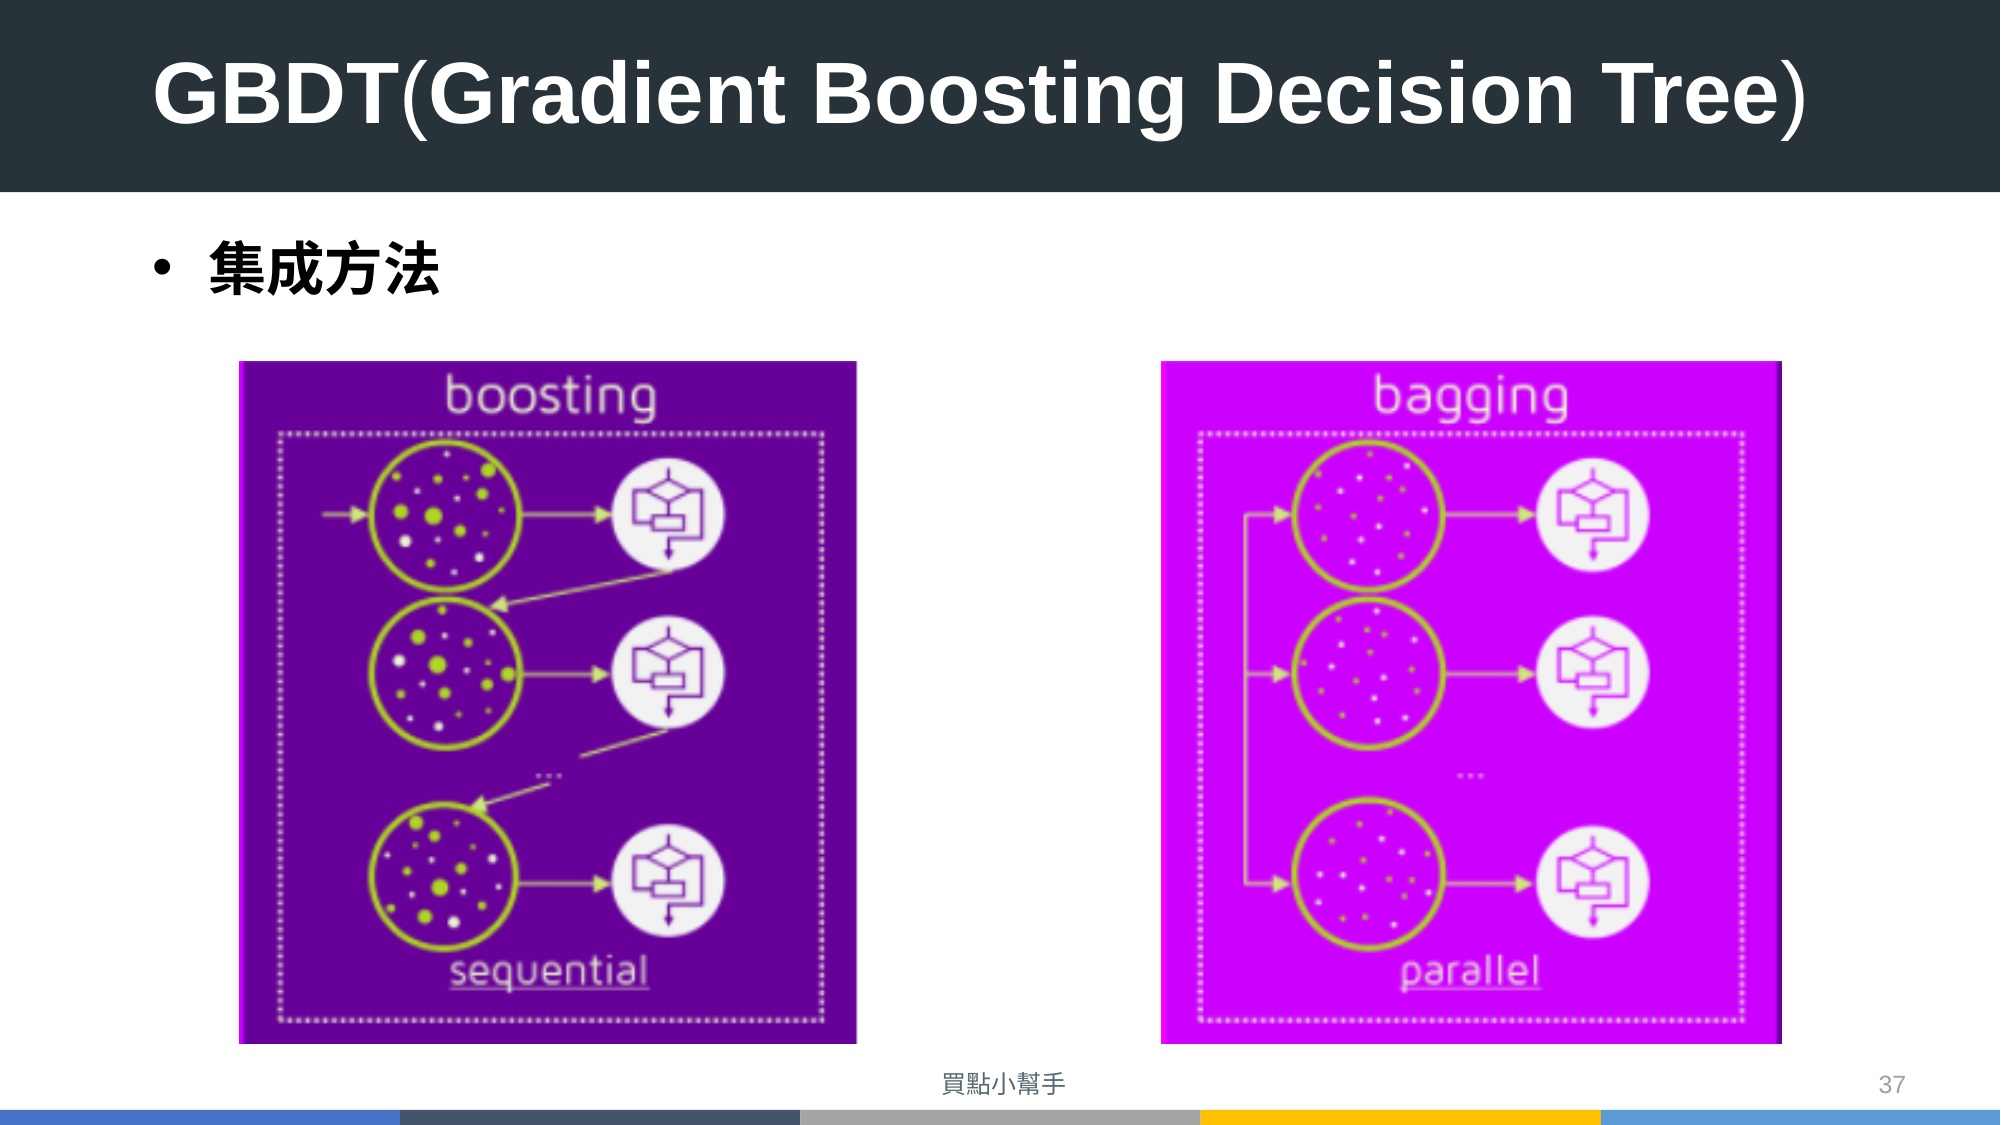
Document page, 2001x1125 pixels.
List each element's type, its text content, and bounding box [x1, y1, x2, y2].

picture [239, 361, 865, 1044]
text_box 集成方法 [137, 224, 1179, 310]
title GBDT(Gradient Boosting Decision Tree) [137, 40, 1863, 151]
text_box 買點小幫手 [666, 1060, 1342, 1107]
slide_number 37 [1471, 1060, 1922, 1107]
picture [1161, 361, 1782, 1044]
